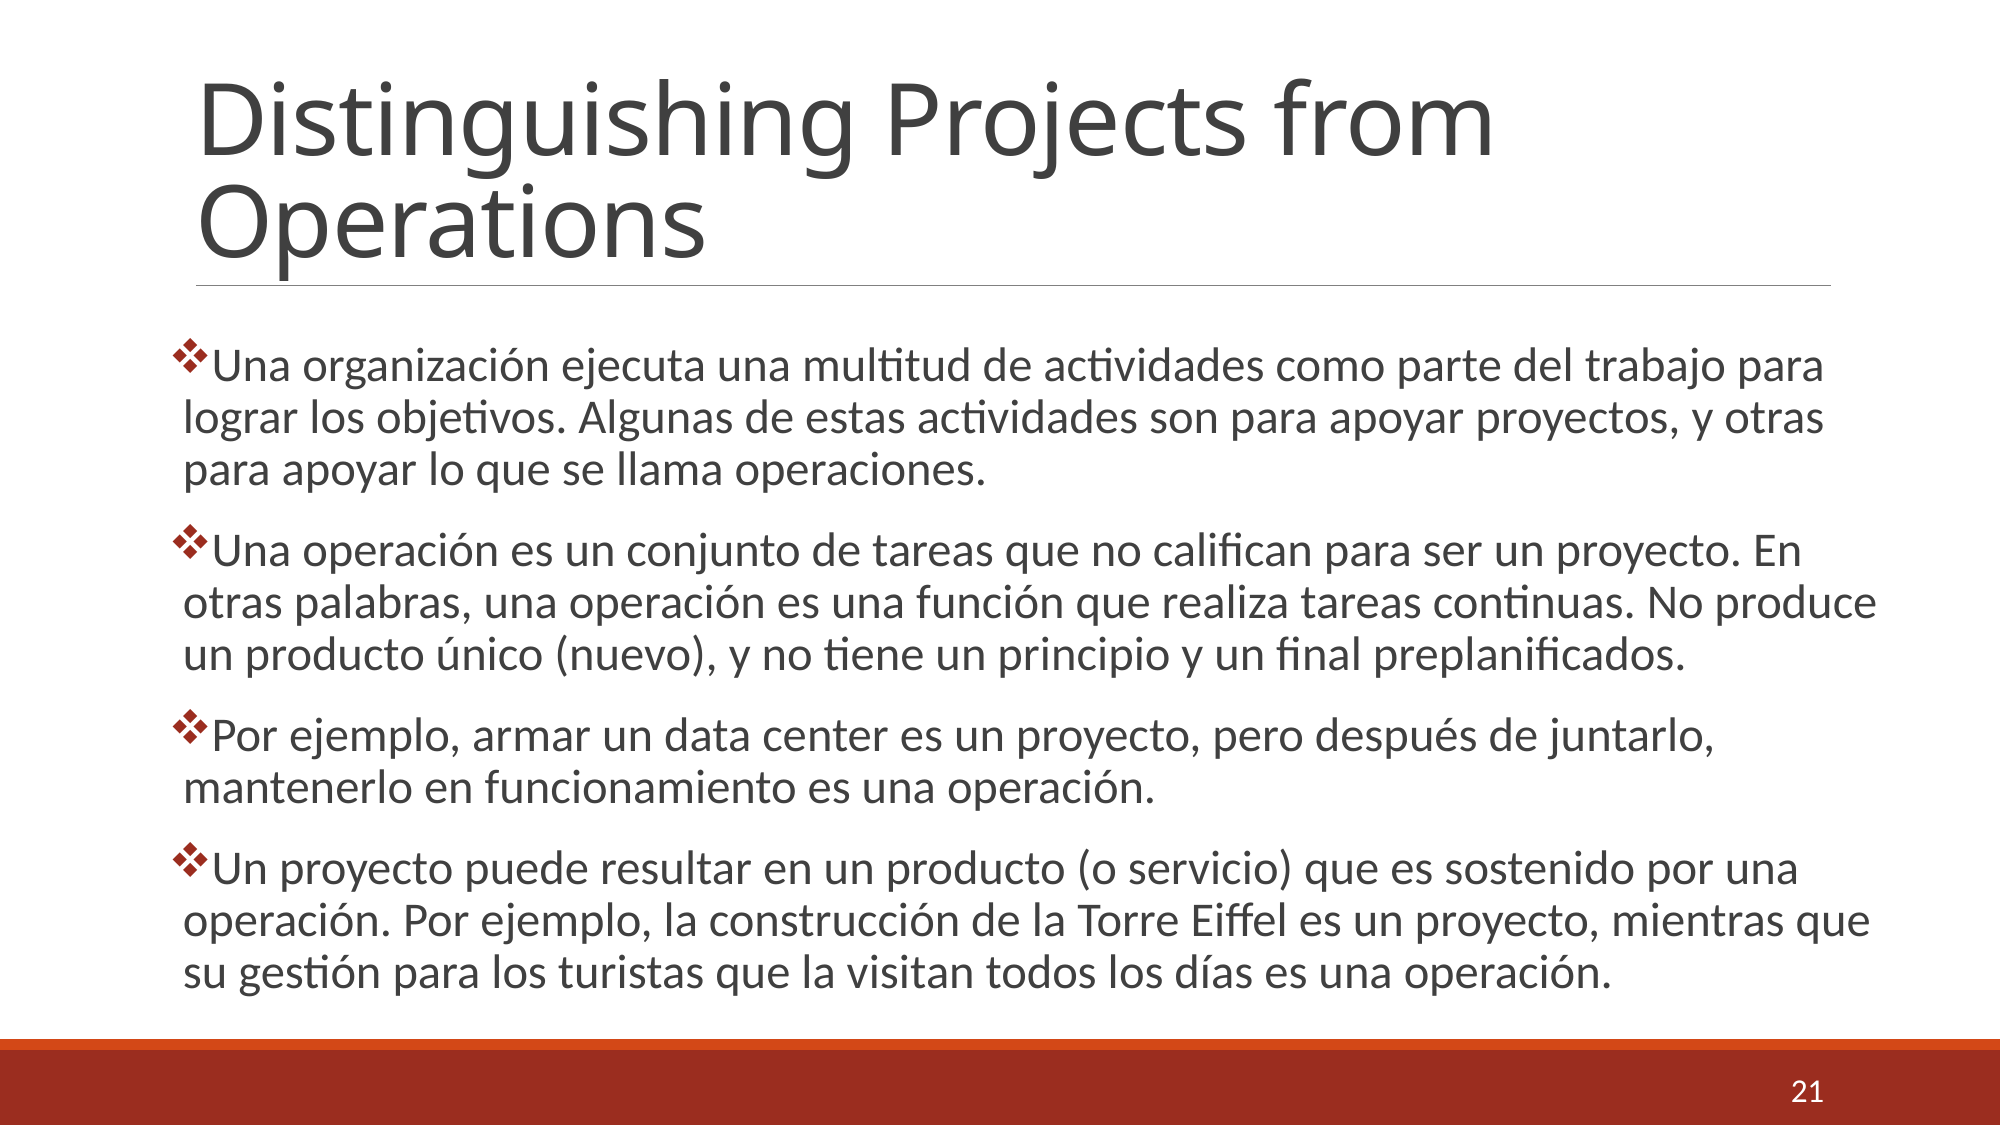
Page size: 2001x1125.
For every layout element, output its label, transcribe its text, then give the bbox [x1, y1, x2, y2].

slide_number 21 [1624, 1059, 1840, 1120]
list Una organización ejecuta una multitud de actividades como parte del trabajo para lograr los objetivos. Algunas de estas actividades son para apoyar proyectos, y otras para apoyar lo que se llama operaciones. Una operación es un conjunto de tareas que no califican para ser un proyecto. En otras palabras, una operación es una función que realiza tareas continuas. No produce un producto único (nuevo), y no tiene un principio y un final preplanificados. Por ejemplo, armar un data center es un proyecto, pero después de juntarlo, mantenerlo en funcionamiento es una operación. Un proyecto puede resultar en un producto (o servicio) que es sostenido por una operación. Por ejemplo, la construcción de la Torre Eiffel es un proyecto, mientras que su gestión para los turistas que la visitan todos los días es una operación. [168, 331, 1884, 1018]
title Distinguishing Projects from Operations [180, 47, 1830, 285]
